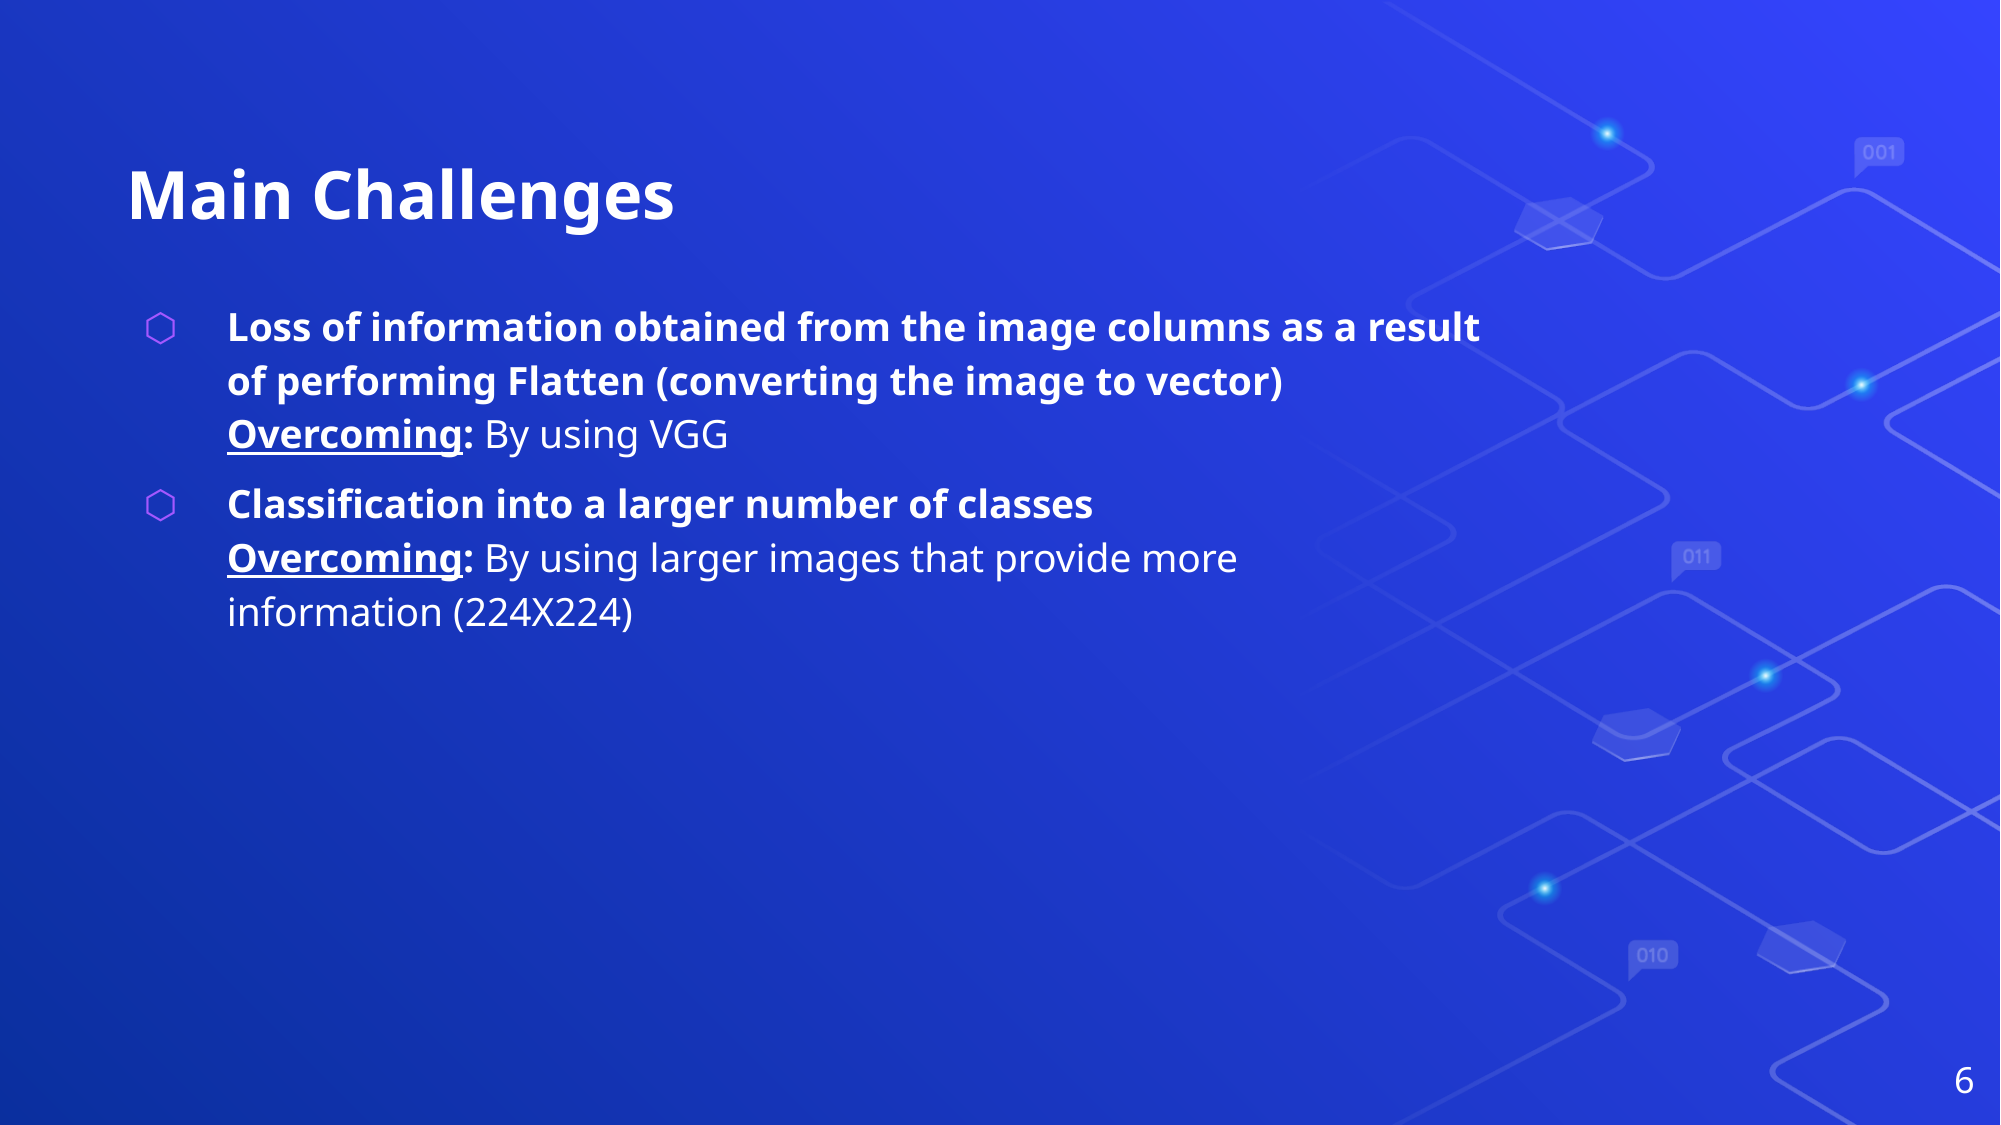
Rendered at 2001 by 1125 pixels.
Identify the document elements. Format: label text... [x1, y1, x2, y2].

list Loss of information obtained from the image columns as a result of performing Flatten (converting the image to vector) Overcoming: By using VGG Classification into a larger number of classes Overcoming: By using larger images that provide more information (224X224) [126, 295, 1502, 988]
picture [0, 0, 2000, 1125]
title Main Challenges [126, 45, 1443, 233]
slide_number 6 [1854, 1038, 1975, 1125]
